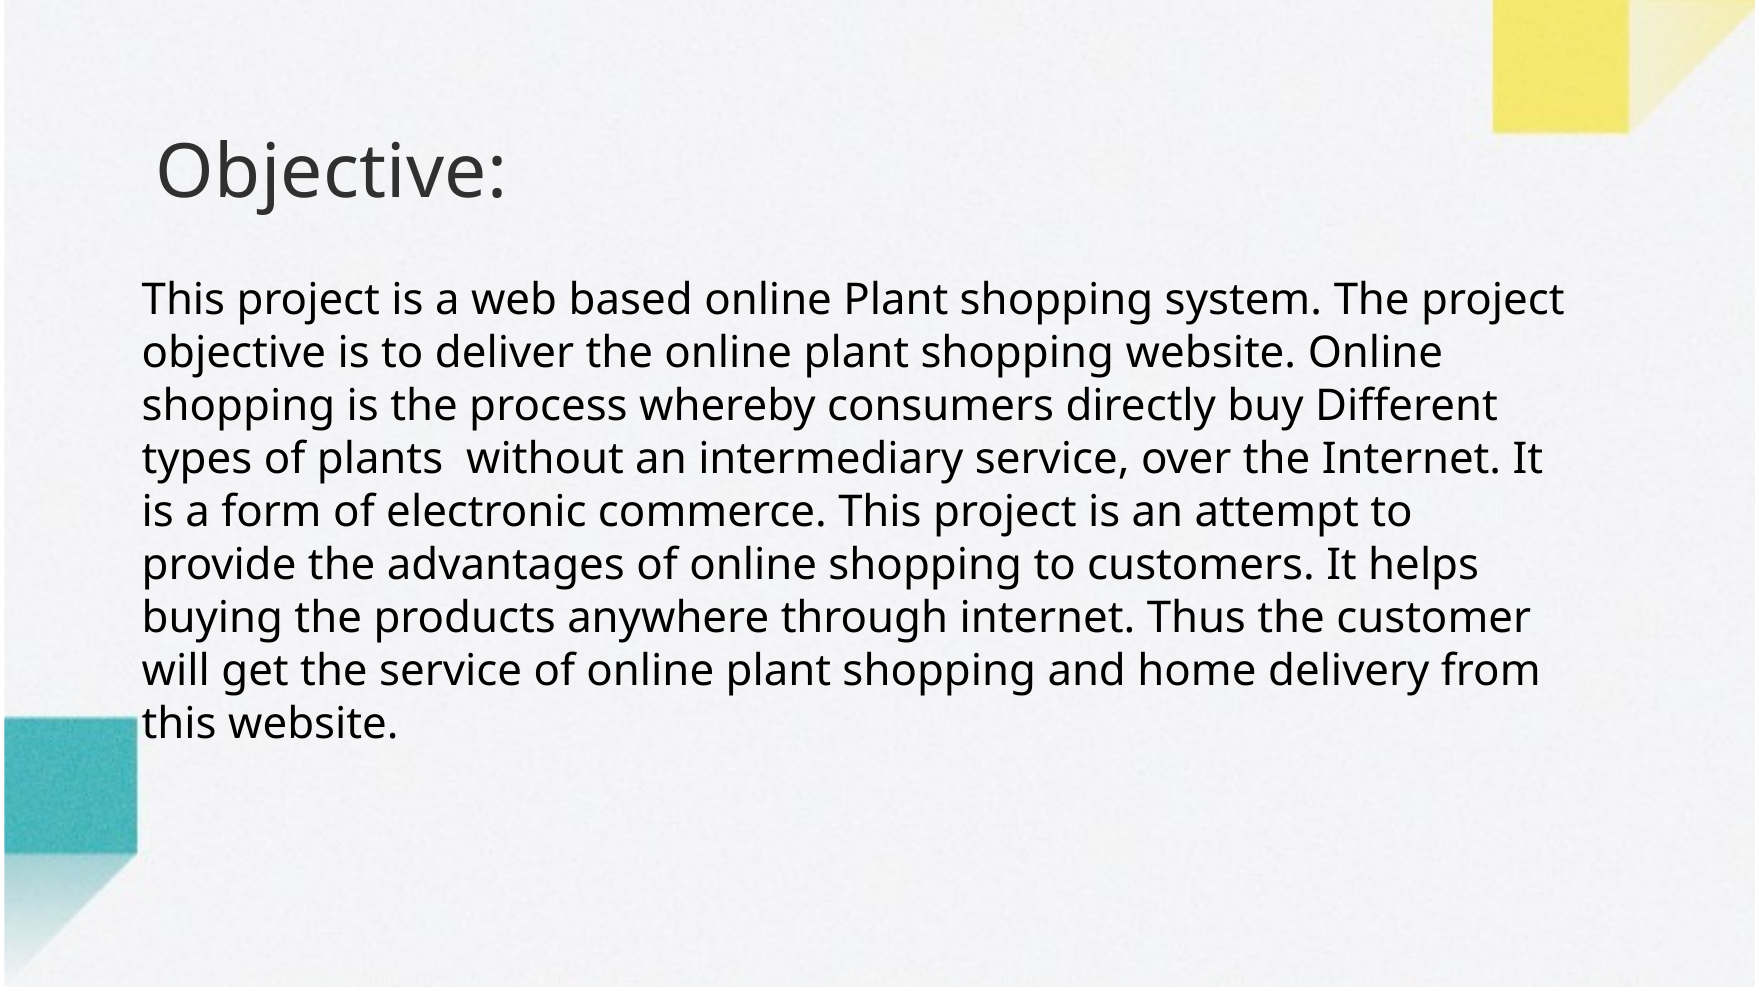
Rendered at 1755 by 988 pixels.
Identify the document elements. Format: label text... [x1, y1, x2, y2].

text_box [4, 0, 1755, 987]
text_box This project is a web based online Plant shopping system. The project objective is to deliver the online plant shopping website. Online shopping is the process whereby consumers directly buy Different types of plants without an intermediary service, over the Internet. It is a form of electronic commerce. This project is an attempt to provide the advantages of online shopping to customers. It helps buying the products anywhere through internet. Thus the customer will get the service of online plant shopping and home delivery from this website. [139, 268, 1580, 803]
title Objective: [153, 120, 528, 268]
